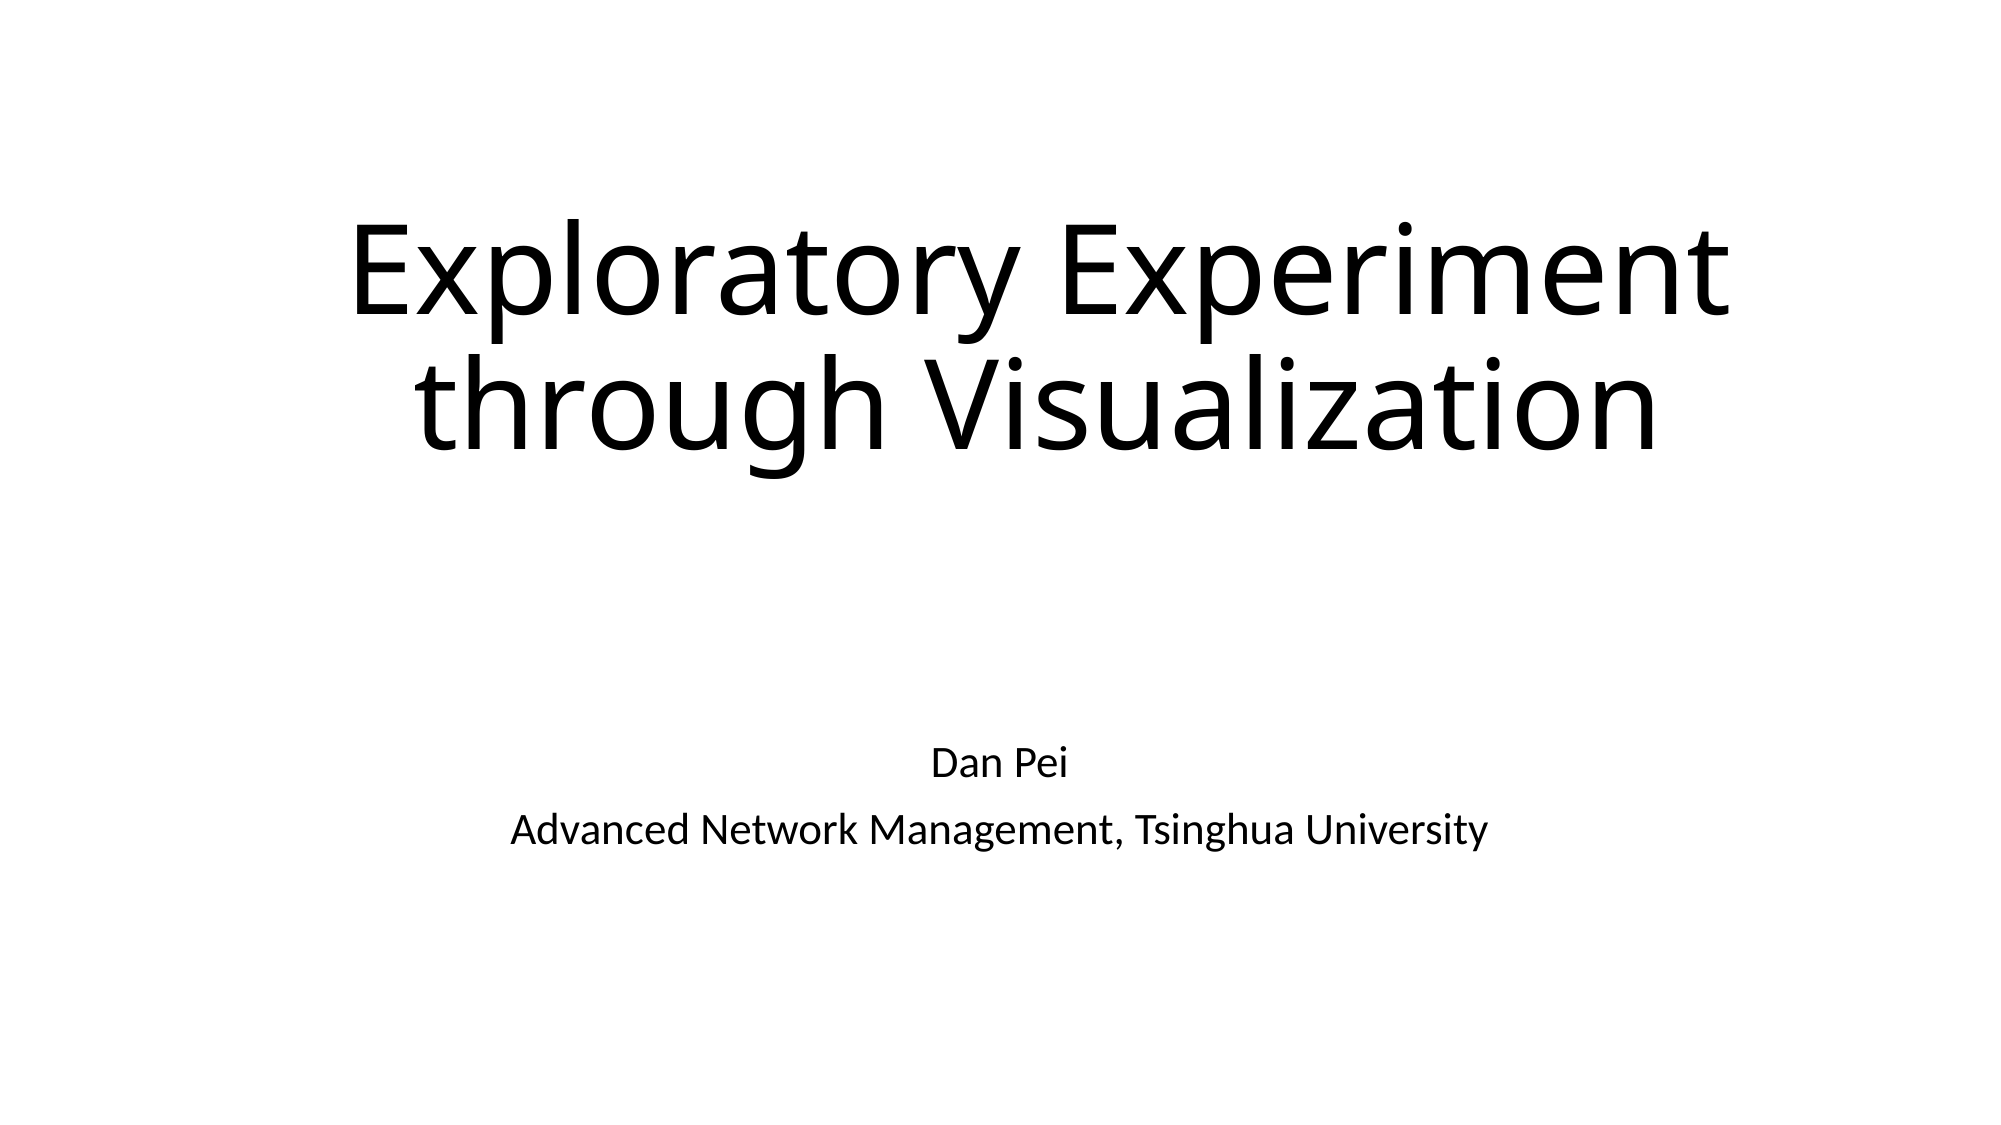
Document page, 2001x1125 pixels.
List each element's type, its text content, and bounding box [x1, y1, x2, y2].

title Exploratory Experiment through Visualization [249, 92, 1828, 485]
subtitle Dan Pei Advanced Network Management, Tsinghua University [249, 590, 1750, 863]
